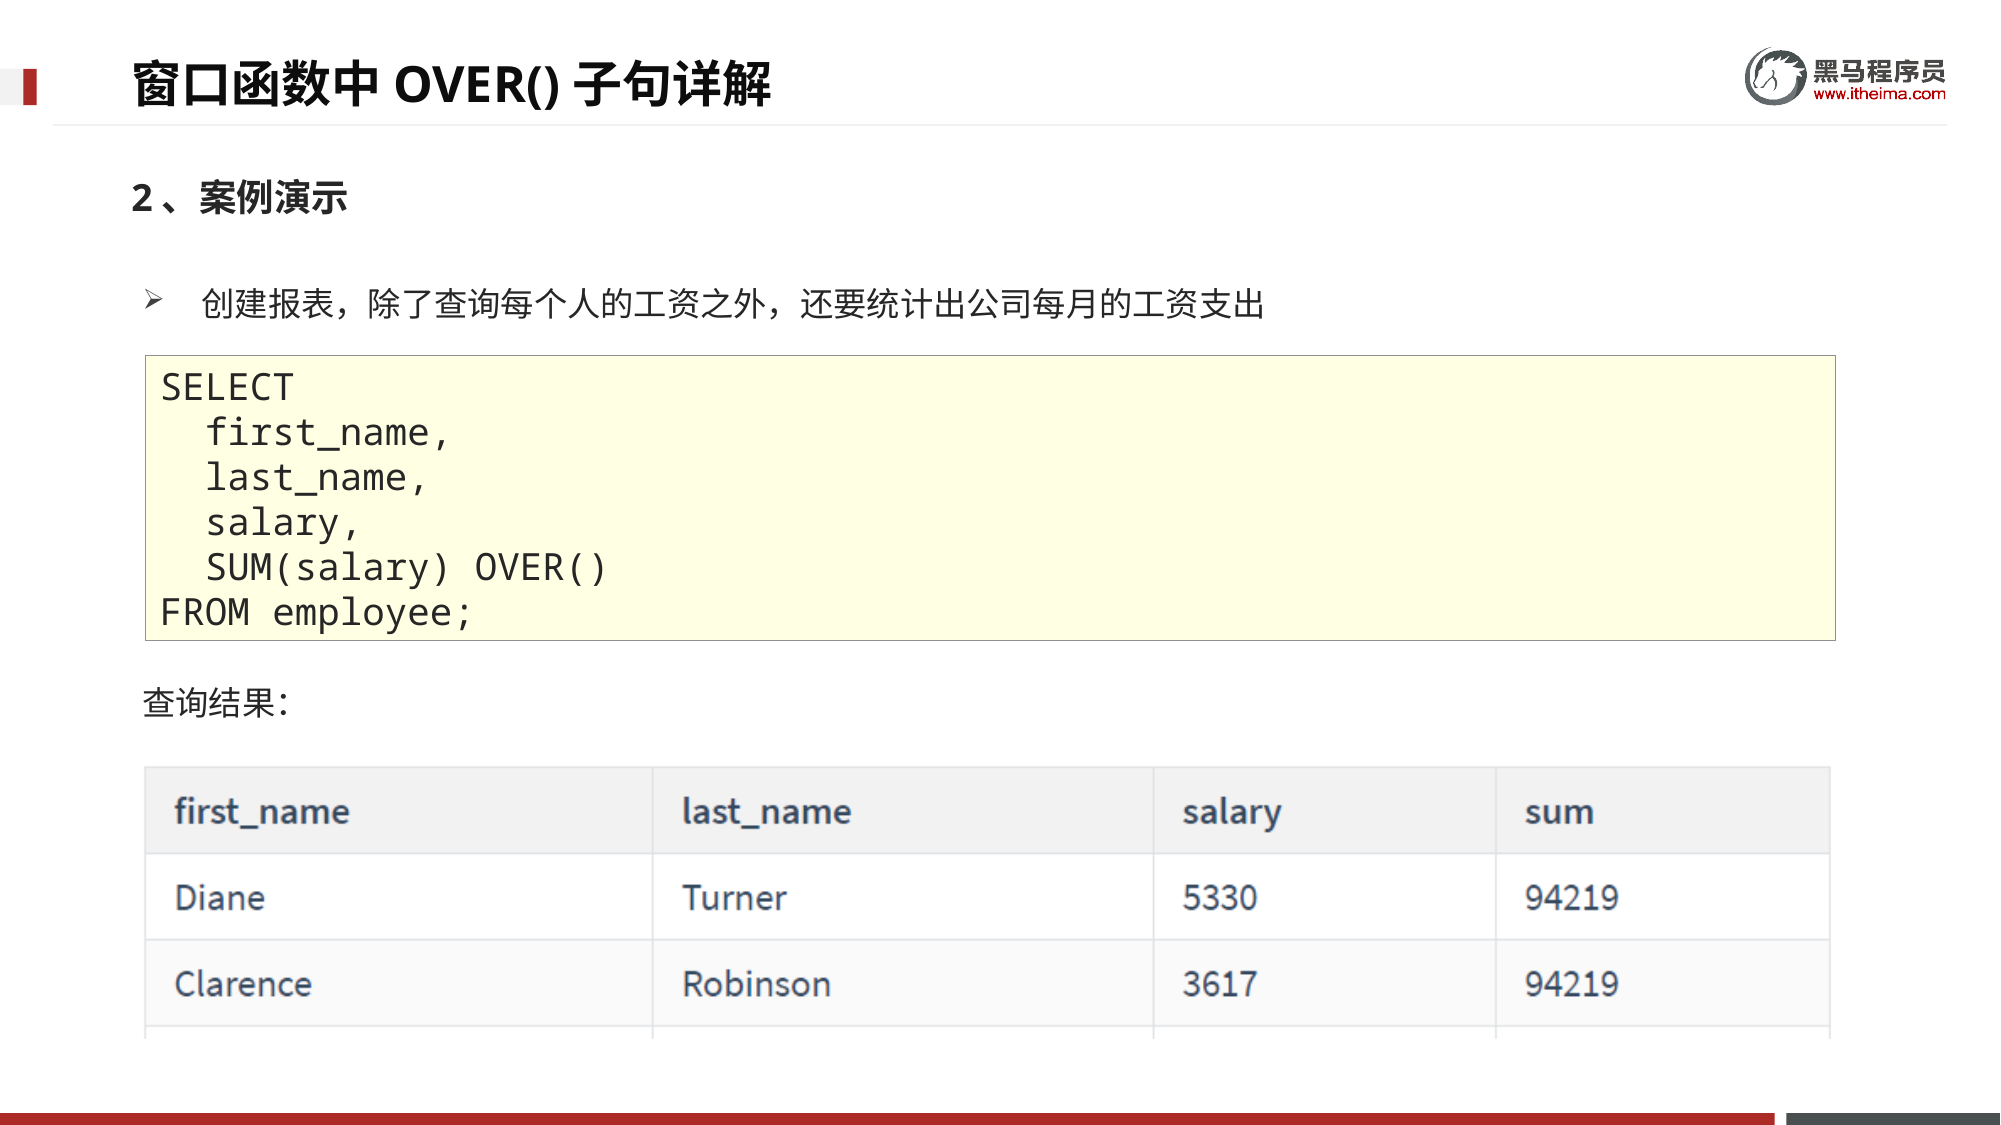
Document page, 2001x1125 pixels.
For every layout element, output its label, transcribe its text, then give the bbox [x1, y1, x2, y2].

list 2、案例演示 [116, 154, 1880, 239]
picture [1744, 46, 1946, 106]
title 窗口函数中OVER()子句详解 [116, 40, 1556, 125]
list 创建报表，除了查询每个人的工资之外，还要统计出公司每月的工资支出 查询结果： [127, 255, 1880, 1022]
text_box SELECT first_name, last_name, salary, SUM(salary) OVER() FROM employee; [145, 355, 1836, 641]
picture [121, 748, 1853, 1039]
